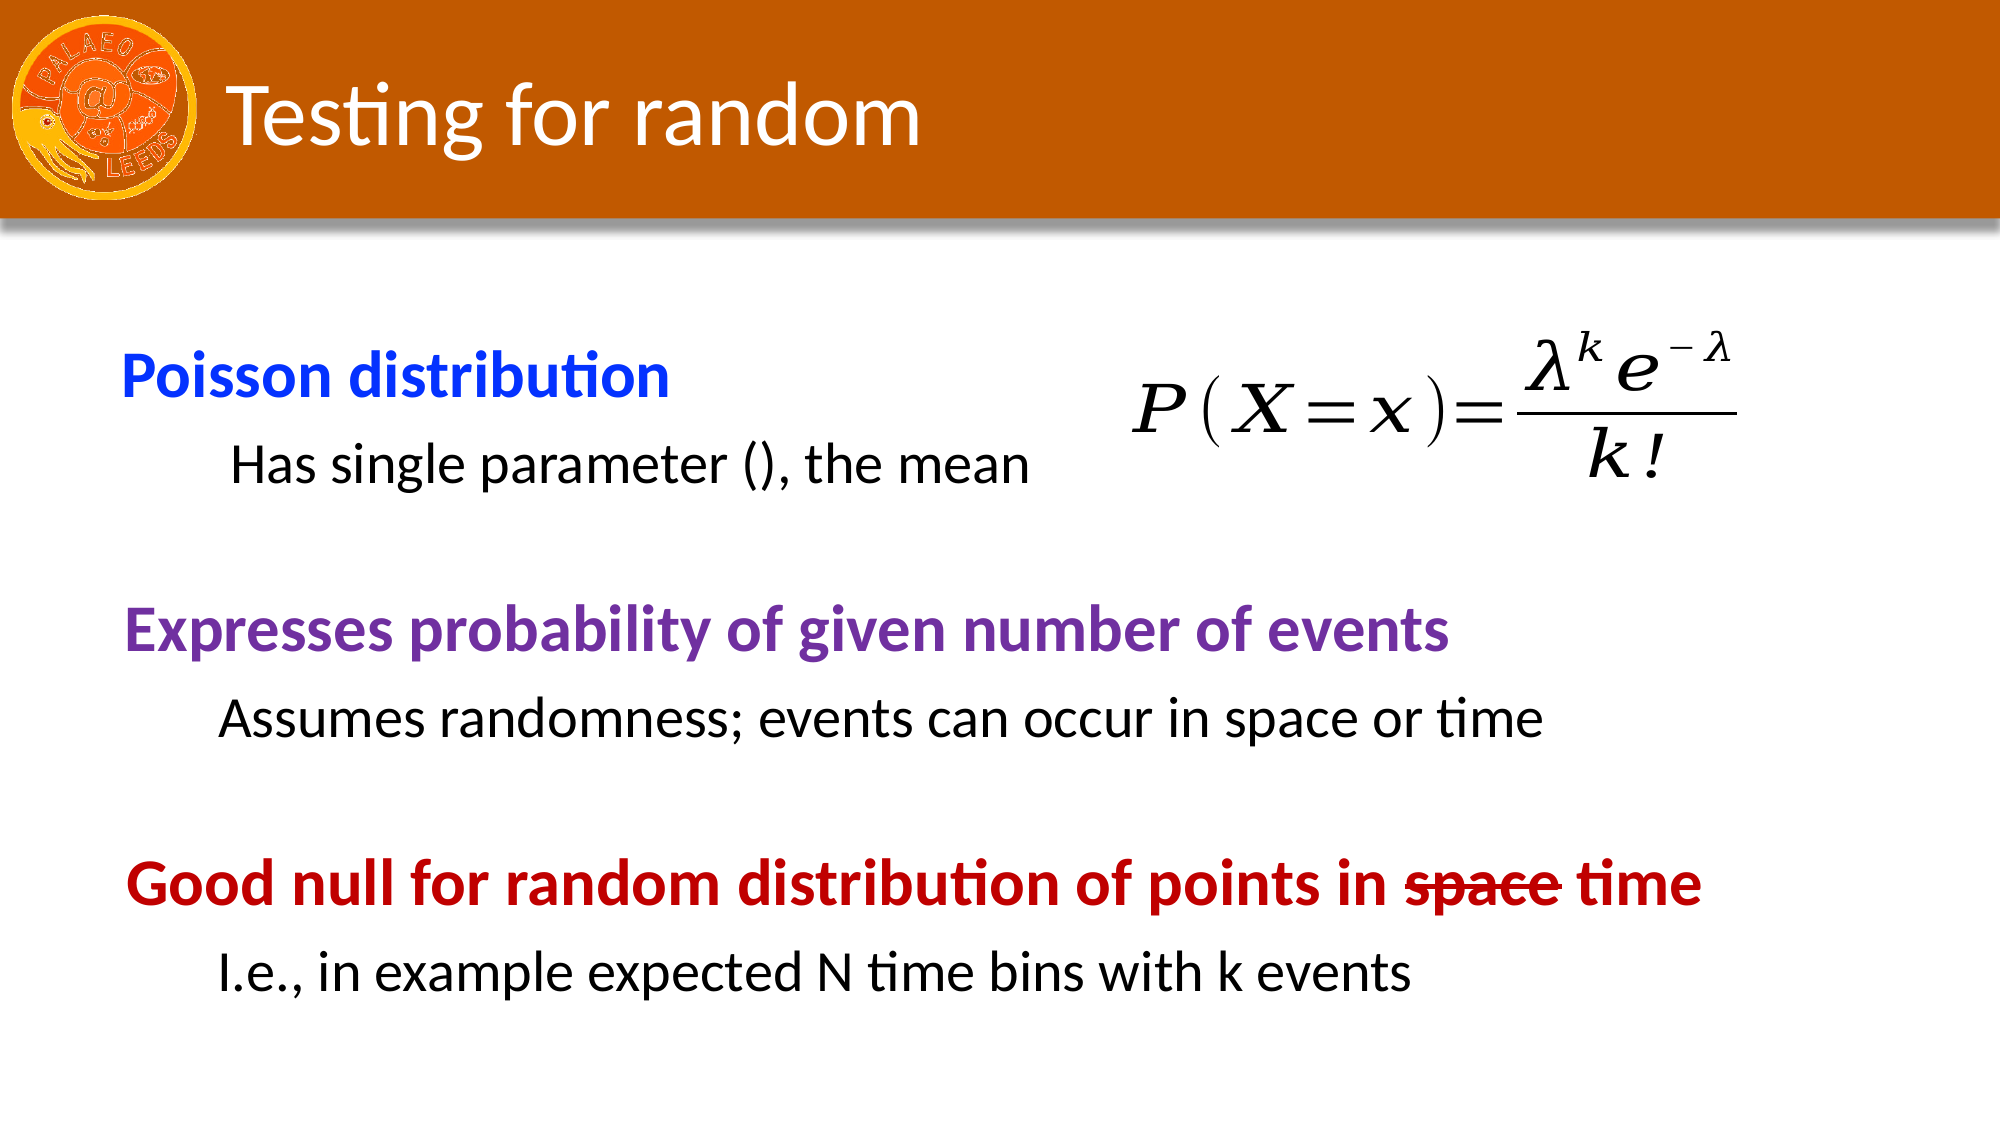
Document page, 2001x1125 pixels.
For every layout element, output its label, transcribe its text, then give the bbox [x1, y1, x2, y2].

text_box Expresses probability of given number of events [109, 577, 1467, 673]
text_box [0, 0, 2000, 219]
picture [11, 15, 197, 200]
text_box I.e., in example expected N time bins with k events [202, 925, 1428, 1011]
text_box Good null for random distribution of points in space time [111, 831, 1719, 926]
text_box Assumes randomness; events can occur in space or time [203, 671, 1561, 757]
text_box Poisson distribution [106, 323, 688, 419]
text_box Testing for random [210, 17, 2000, 201]
